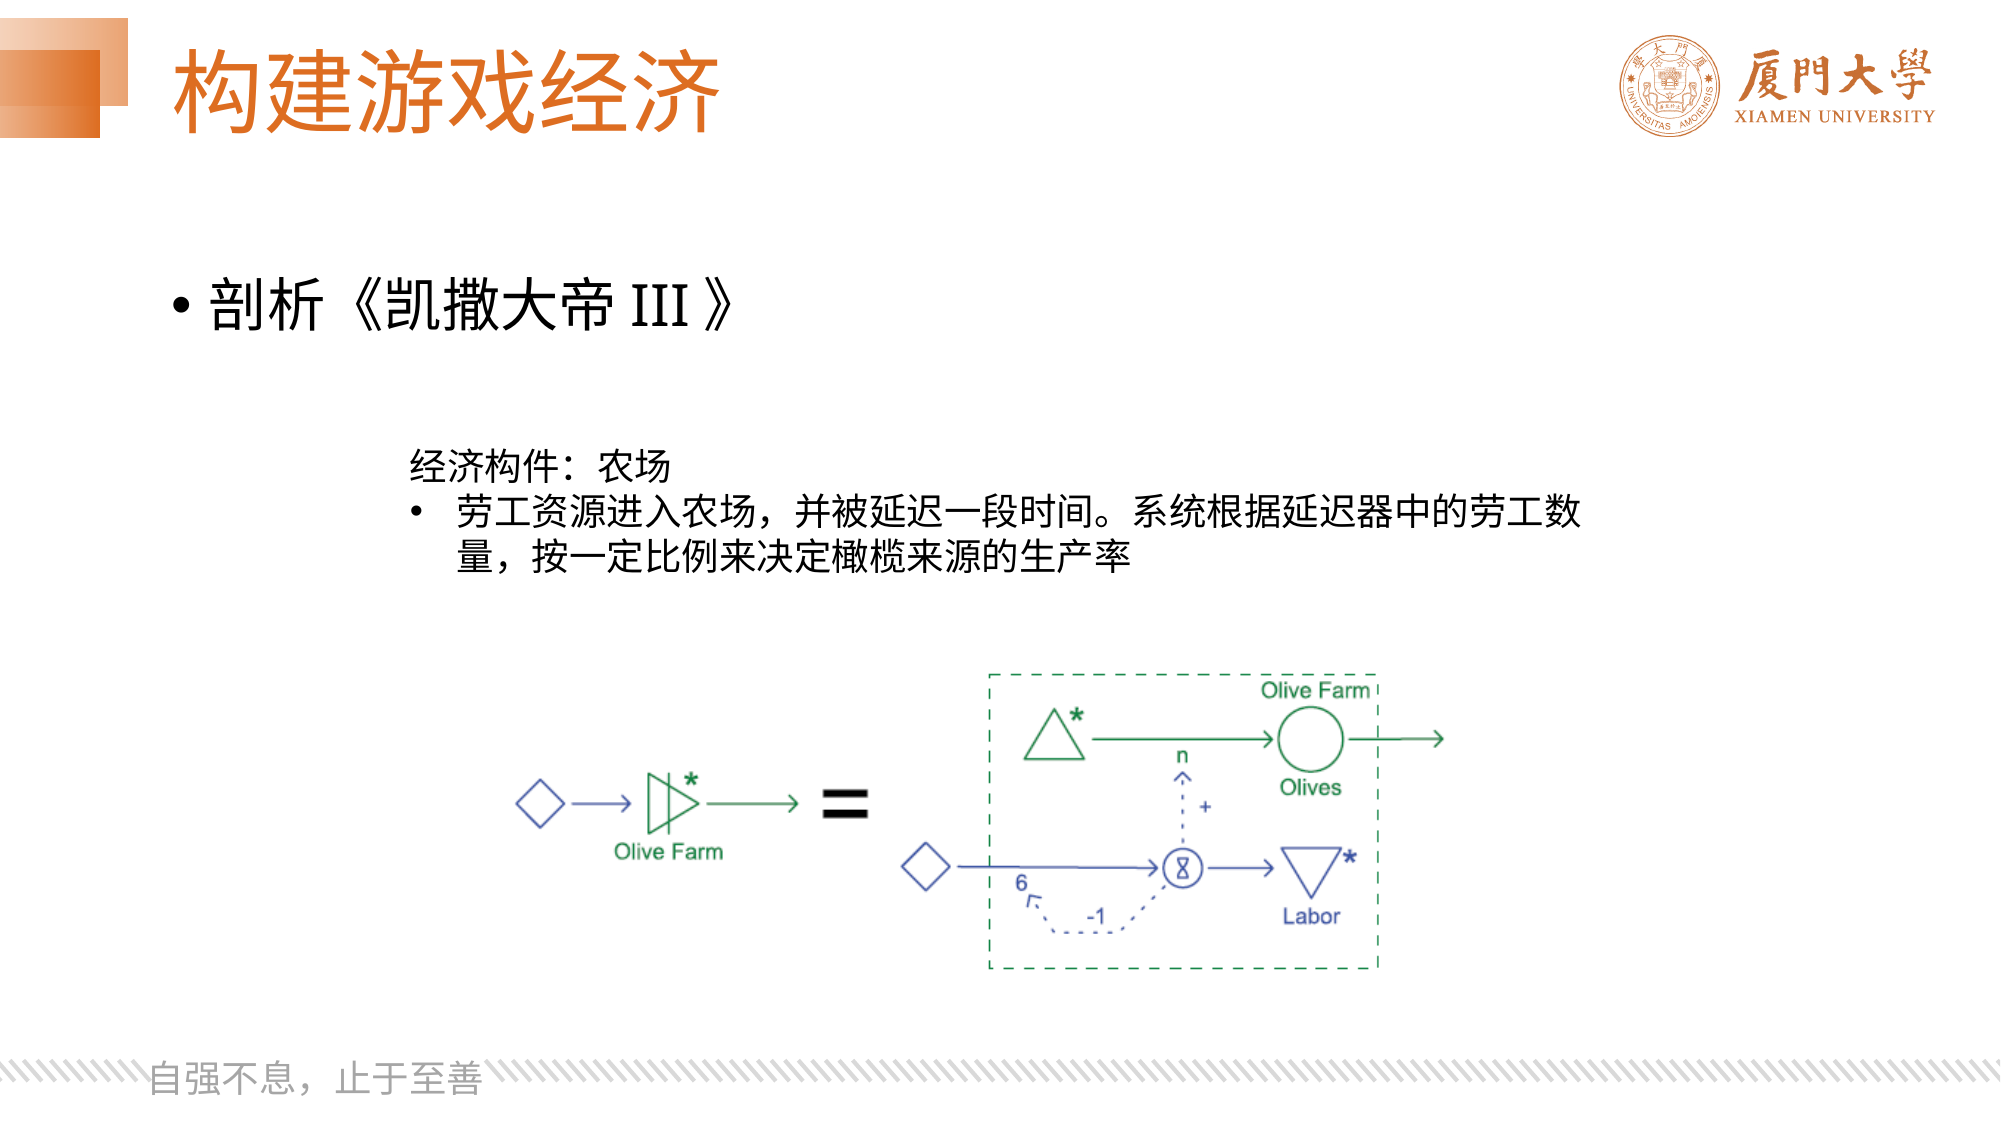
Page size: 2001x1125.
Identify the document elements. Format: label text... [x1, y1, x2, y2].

text_box 经济构件：农场 劳工资源进入农场，并被延迟一段时间。系统根据延迟器中的劳工数量，按一定比例来决定橄榄来源的生产率 [394, 435, 1606, 586]
title 构建游戏经济 [156, 16, 1882, 177]
list 剖析《凯撒大帝III》 [156, 268, 1882, 996]
picture [483, 649, 1473, 996]
